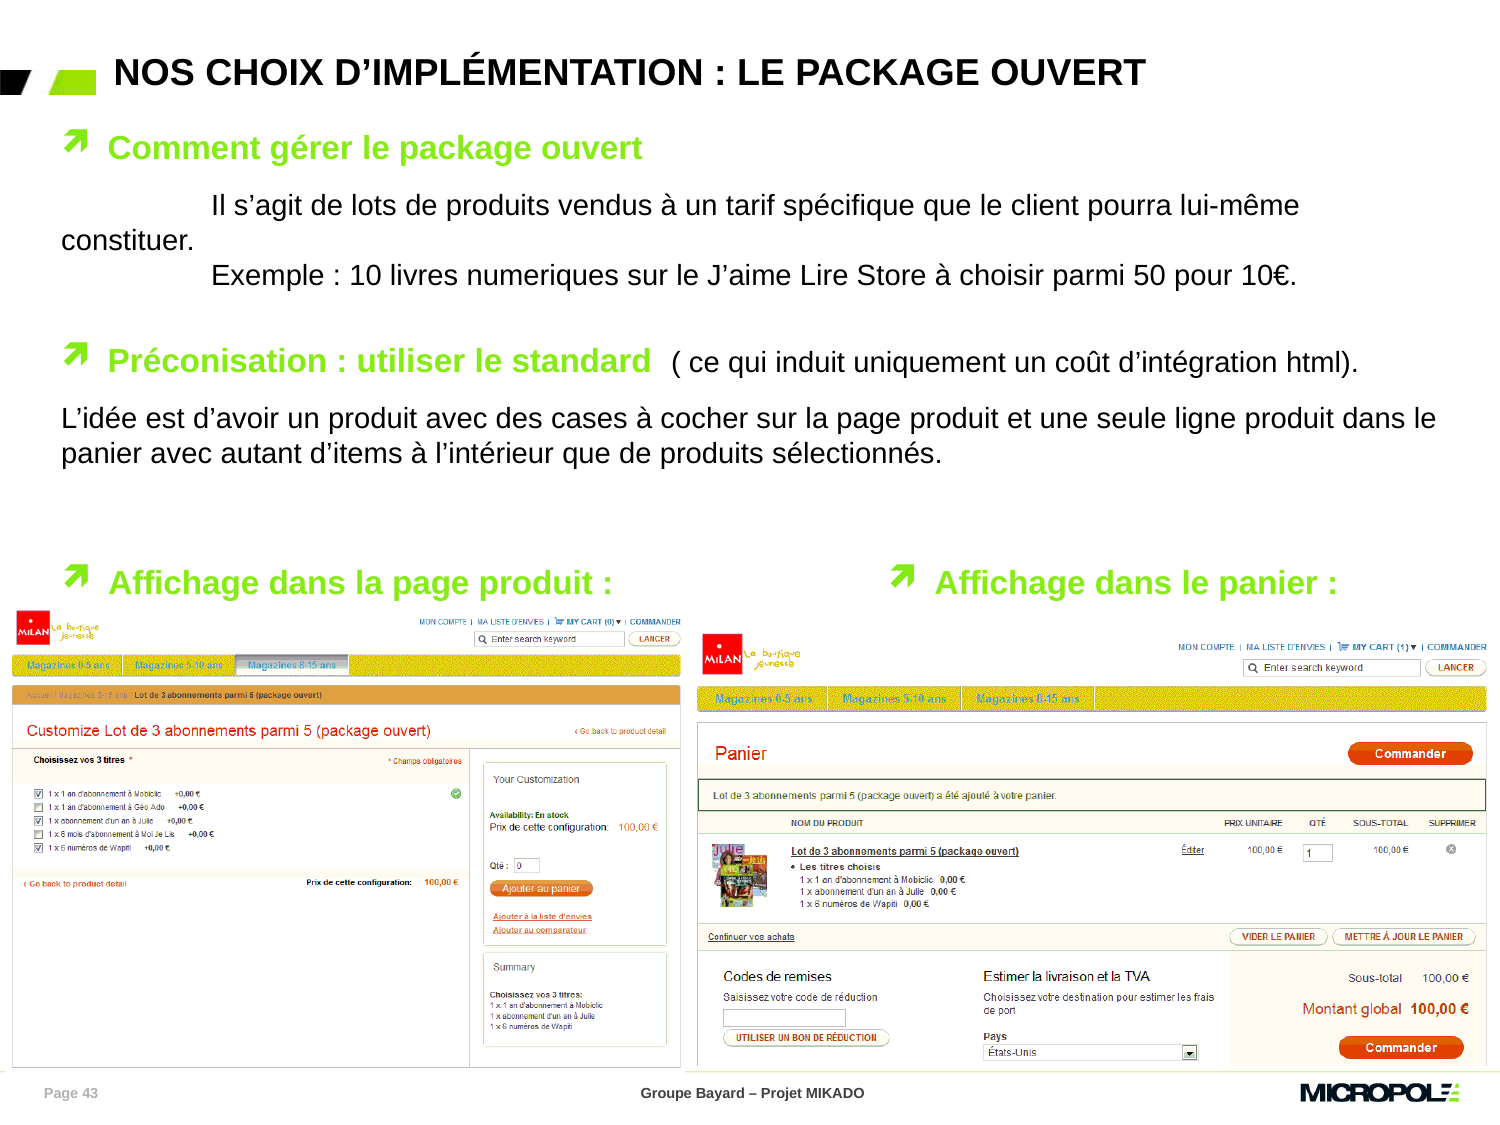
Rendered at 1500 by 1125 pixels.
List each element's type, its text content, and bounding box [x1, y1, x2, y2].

footer Groupe Bayard – Projet MIKADO [515, 1076, 991, 1109]
slide_number Page 43 [43, 1081, 394, 1109]
picture [0, 70, 96, 95]
picture [5, 604, 685, 1074]
list Comment gérer le package ouvert Il s’agit de lots de produits vendus à un tarif spécifique que le client pourra lui-même constituer. Exemple : 10 livres numeriques sur le J’aime Lire Store à choisir parmi 50 pour 10€. Préconisation : utiliser le standard ( ce qui induit uniquement un coût d’intégration html). L’idée est d’avoir un produit avec des cases à cocher sur la page produit et une seule ligne produit dans le panier avec autant d’items à l’intérieur que de produits sélectionnés. [60, 133, 1481, 511]
text_box Affichage dans le panier : [873, 561, 1364, 609]
picture [689, 628, 1492, 1066]
title nos choix d’implémentation : le package ouvert [113, 52, 1433, 95]
picture [1300, 1083, 1459, 1102]
text_box Affichage dans la page produit : [46, 561, 797, 609]
